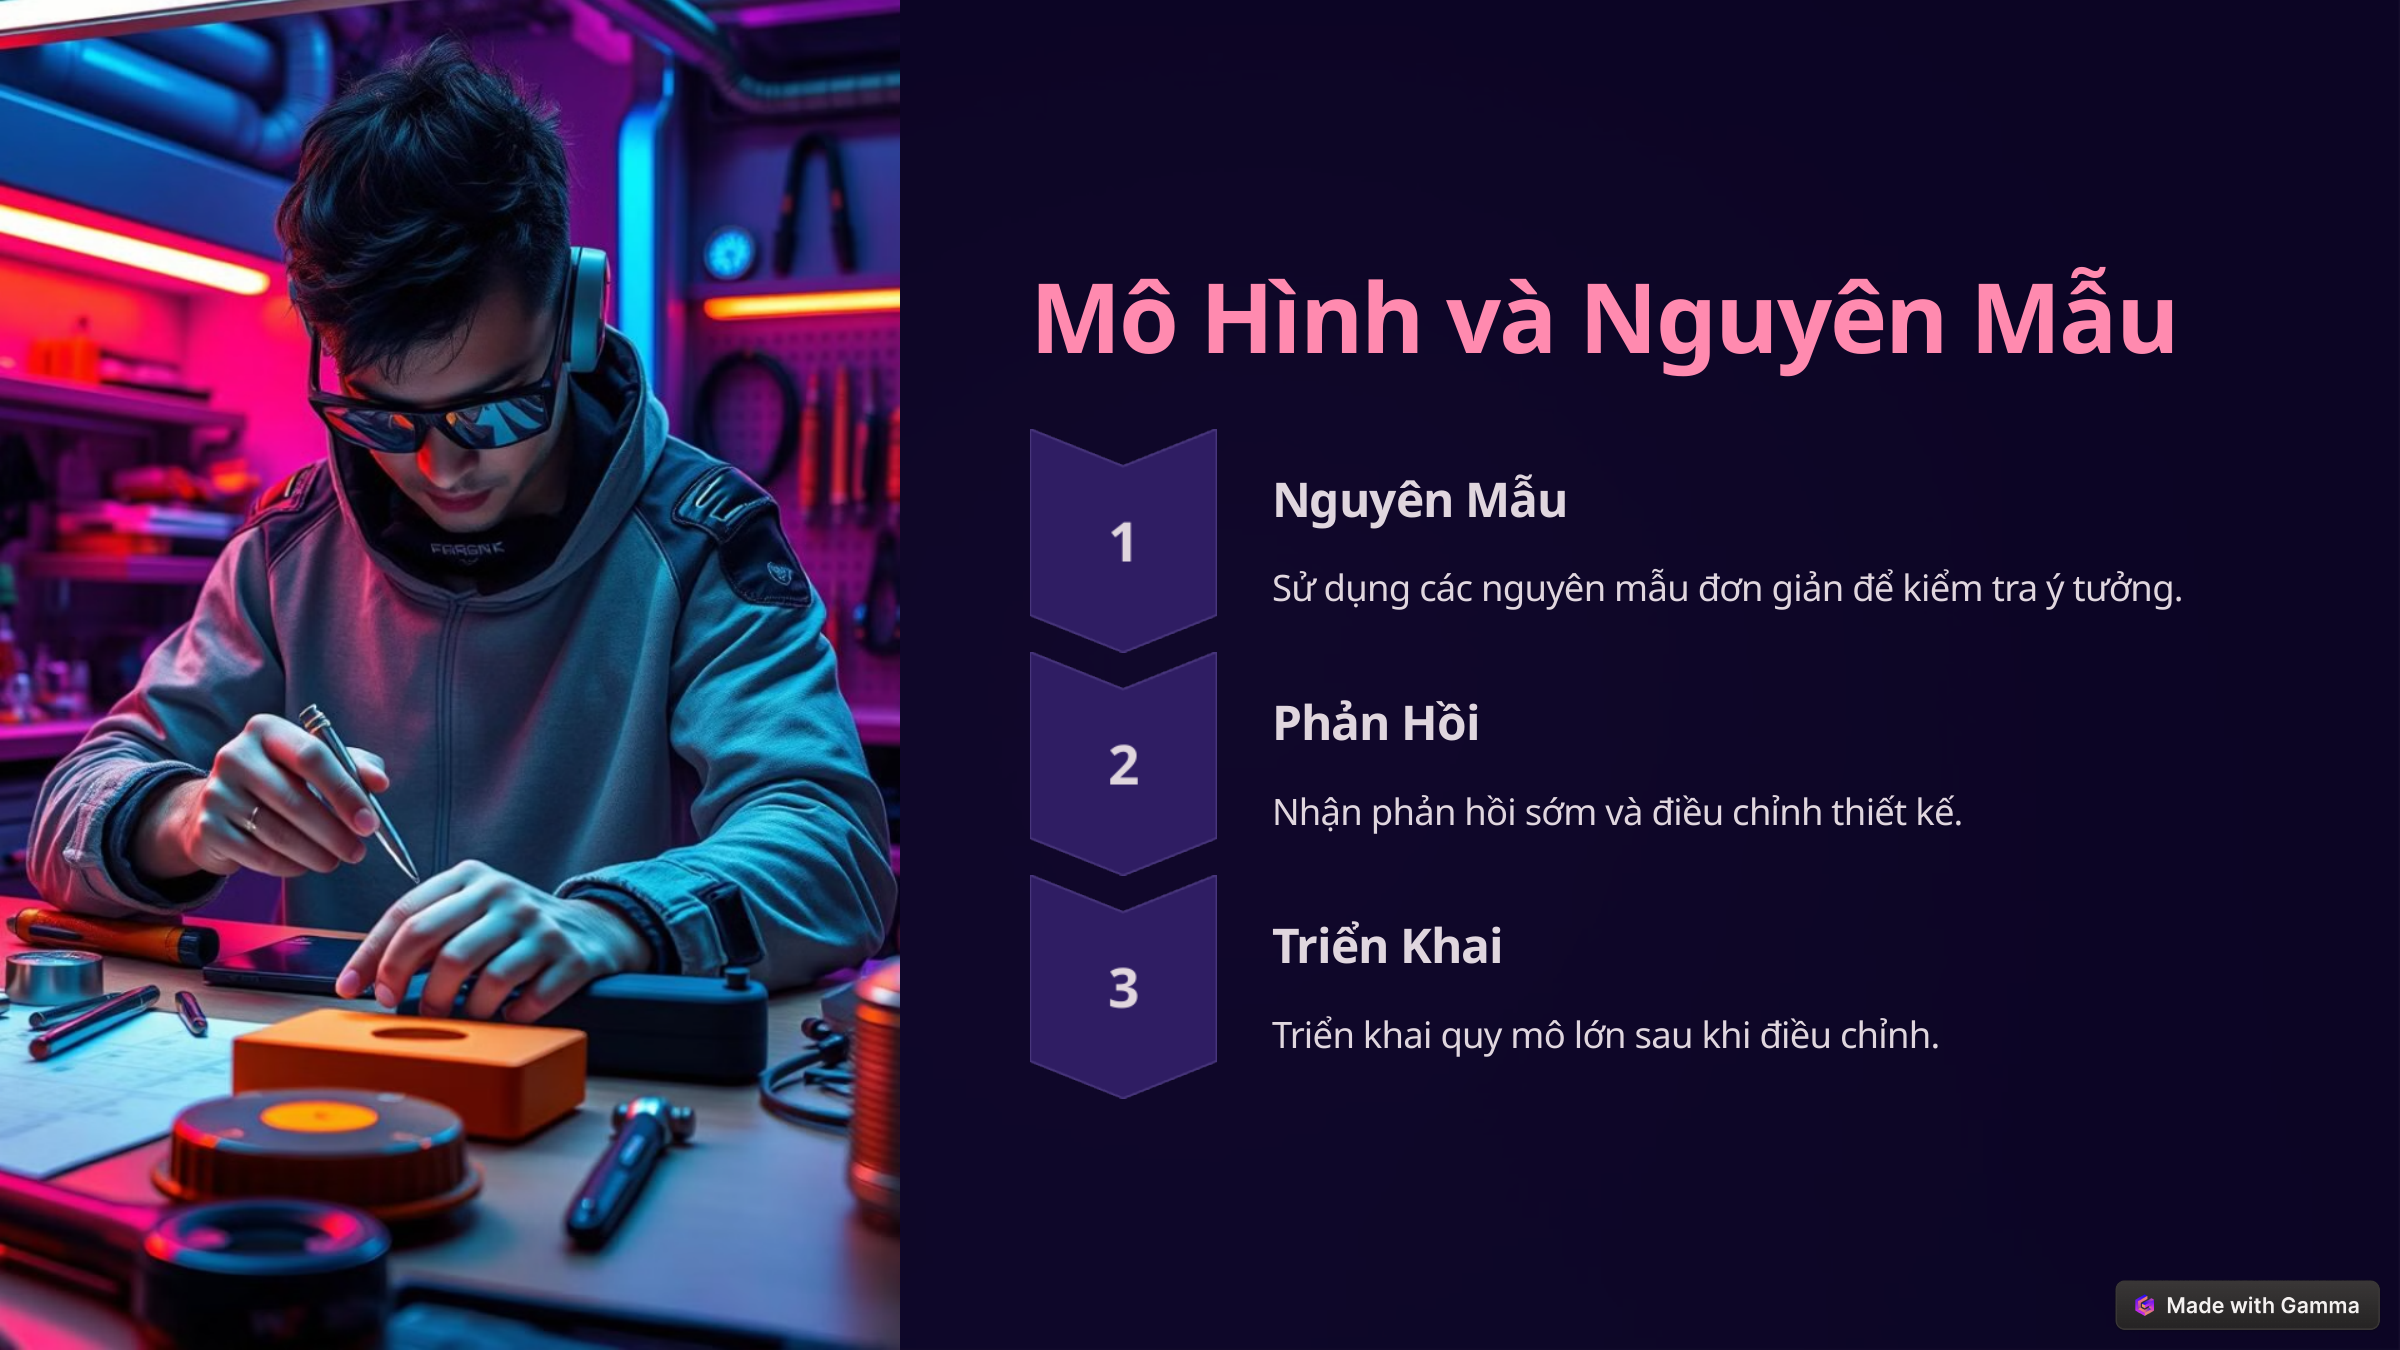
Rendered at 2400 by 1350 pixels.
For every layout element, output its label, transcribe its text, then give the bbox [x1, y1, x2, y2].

text_box Nguyên Mẫu [1271, 466, 1761, 528]
text_box Triển Khai [1271, 912, 1761, 974]
text_box Sử dụng các nguyên mẫu đơn giản để kiểm tra ý tưởng. [1272, 549, 2270, 610]
picture [2106, 1271, 2389, 1339]
picture [1030, 429, 1217, 1099]
text_box Triển khai quy mô lớn sau khi điều chỉnh. [1272, 996, 2270, 1056]
text_box Mô Hình và Nguyên Mẫu [1030, 251, 2089, 374]
text_box Phản Hồi [1271, 689, 1761, 751]
picture [0, 0, 900, 1350]
text_box Nhận phản hồi sớm và điều chỉnh thiết kế. [1272, 772, 2270, 833]
